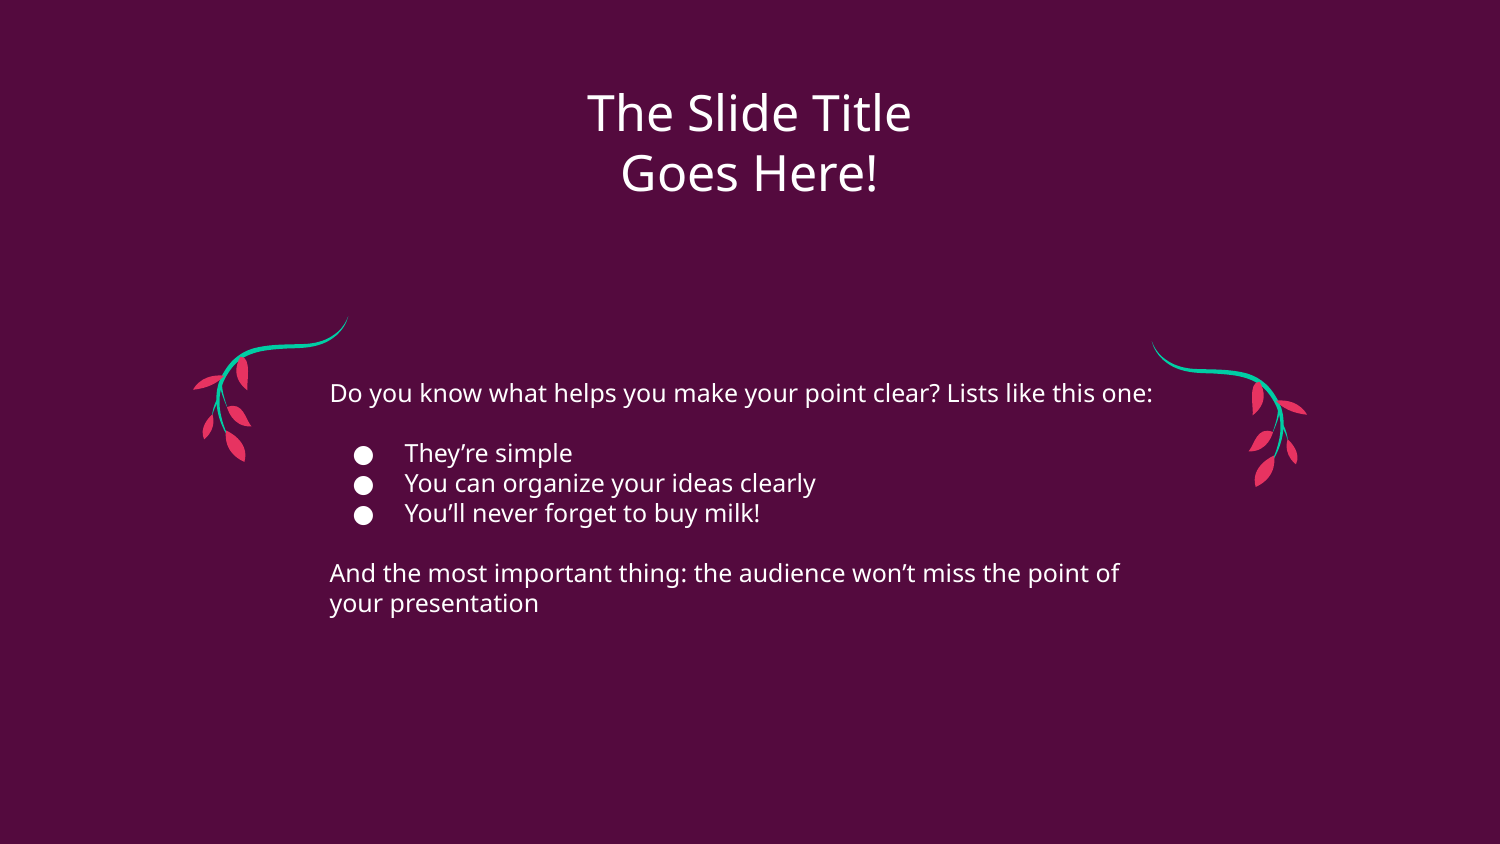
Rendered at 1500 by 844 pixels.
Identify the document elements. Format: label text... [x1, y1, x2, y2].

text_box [1131, 355, 1322, 446]
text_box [178, 330, 369, 421]
list Do you know what helps you make your point clear? Lists like this one: They’re simple You can organize your ideas clearly You’ll never forget to buy milk! And the most important thing: the audience won’t miss the point of your presentation [314, 362, 1186, 605]
title The Slide Title Goes Here! [464, 66, 1036, 226]
